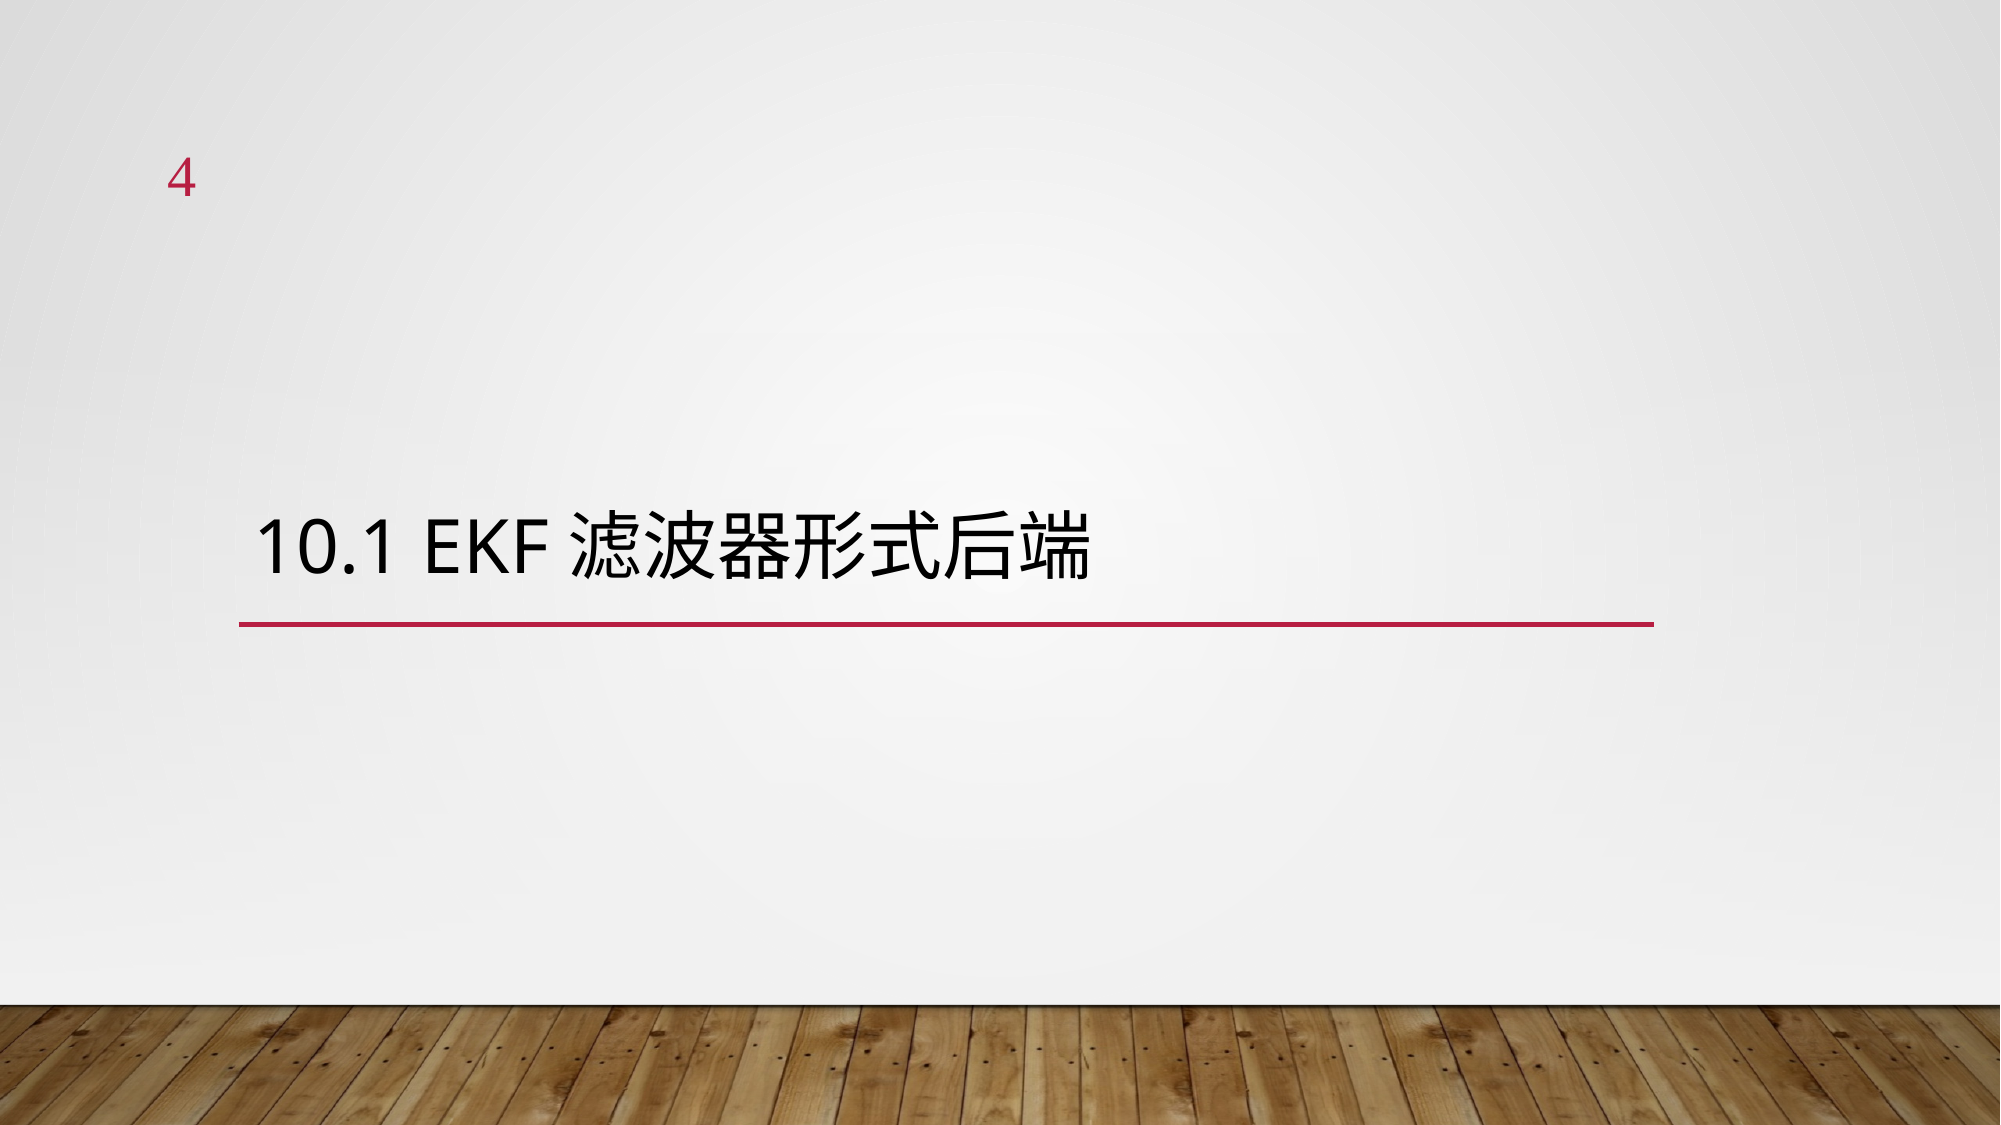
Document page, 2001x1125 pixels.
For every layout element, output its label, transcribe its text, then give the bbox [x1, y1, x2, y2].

slide_number 4 [78, 131, 212, 214]
picture [0, 1005, 2000, 1125]
title 10.1 EKF滤波器形式后端 [238, 288, 1657, 598]
